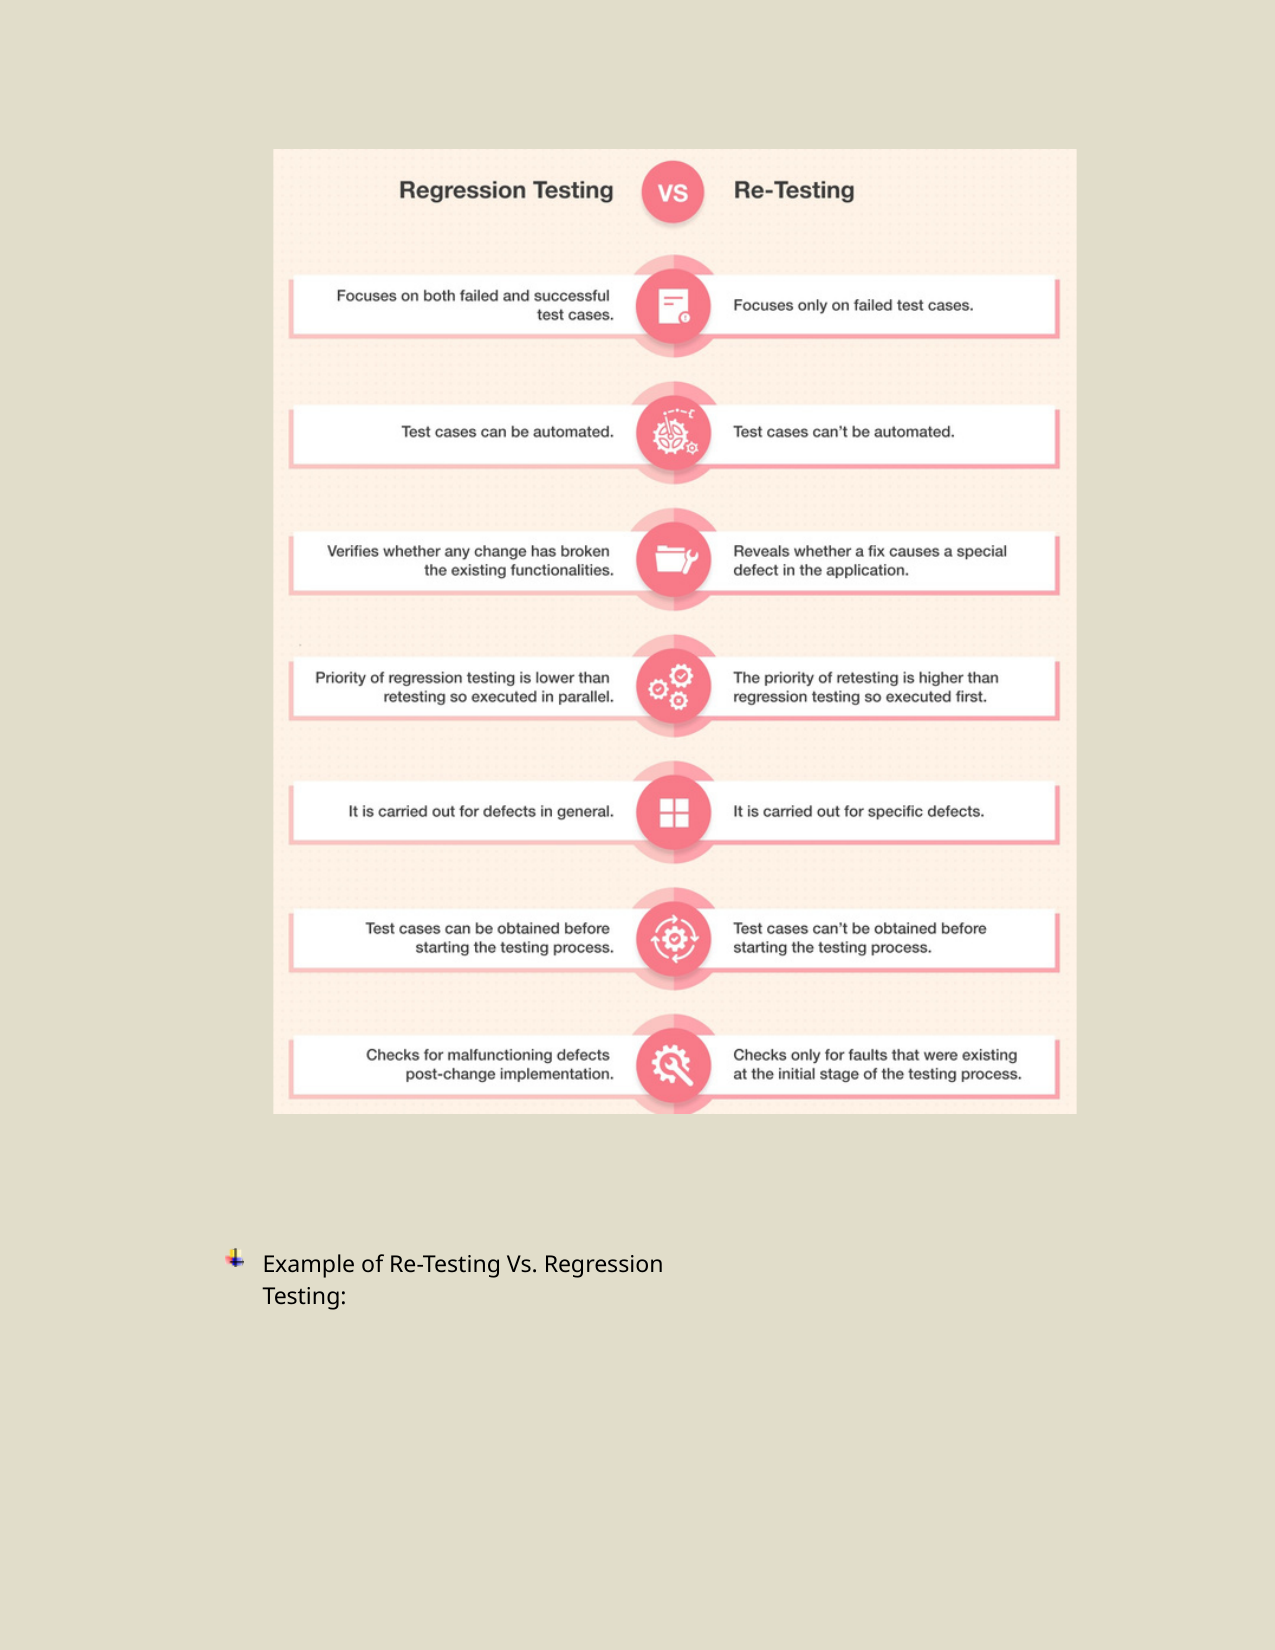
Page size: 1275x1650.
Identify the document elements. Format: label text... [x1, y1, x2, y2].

text_box [225, 1247, 244, 1267]
text_box Example of Re-Testing Vs. Regression Testing: [262, 1244, 711, 1310]
text_box [273, 149, 1077, 1114]
footer Mr. RANJIT KUMBHAR 7757962804 [512, 1042, 988, 1103]
